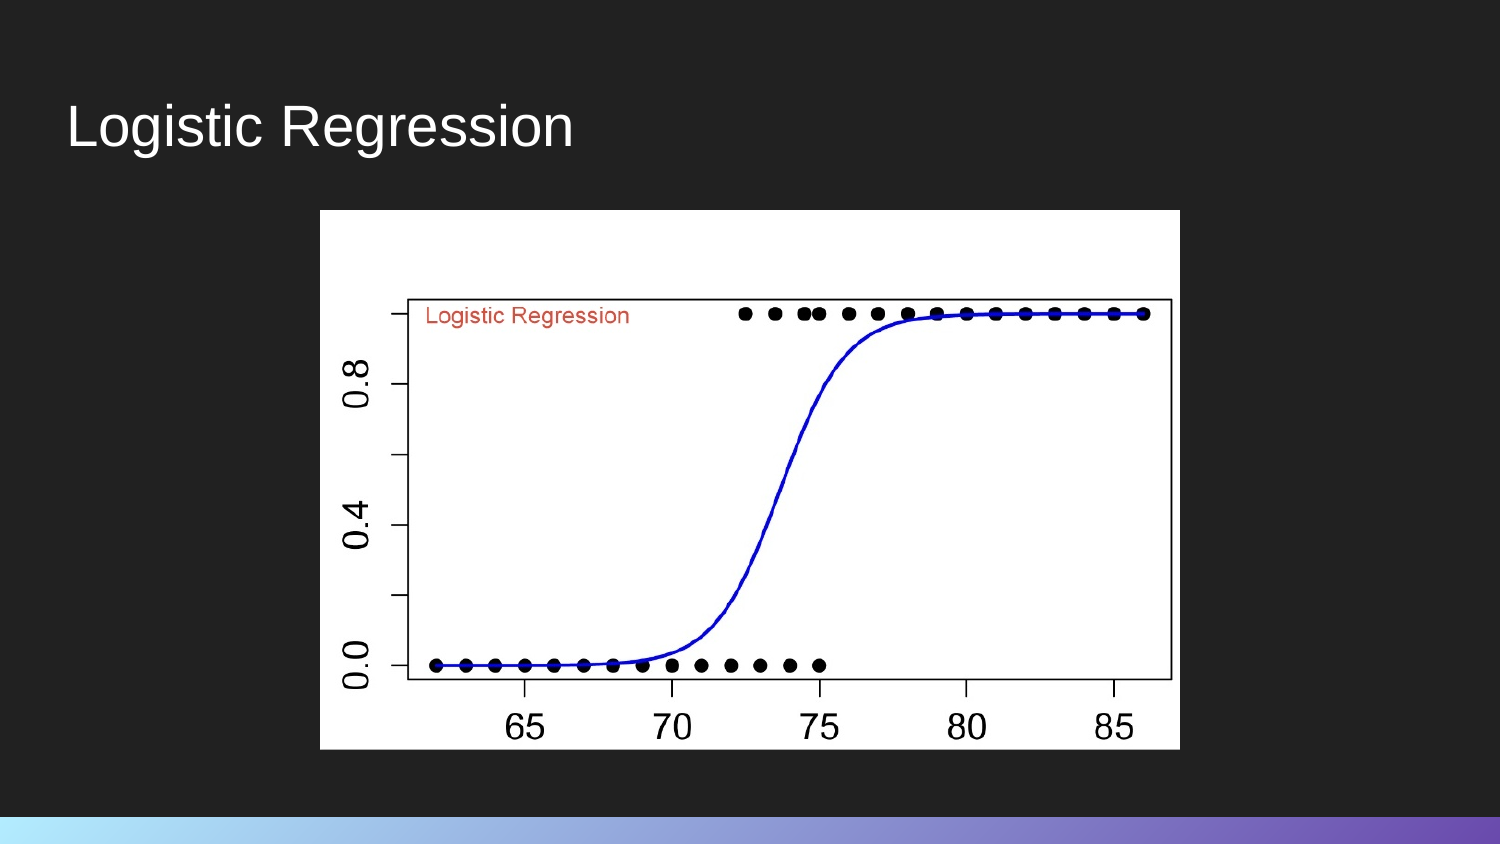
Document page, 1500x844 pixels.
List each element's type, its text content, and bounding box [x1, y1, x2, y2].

picture [319, 210, 1181, 750]
title Logistic Regression [51, 72, 1449, 167]
